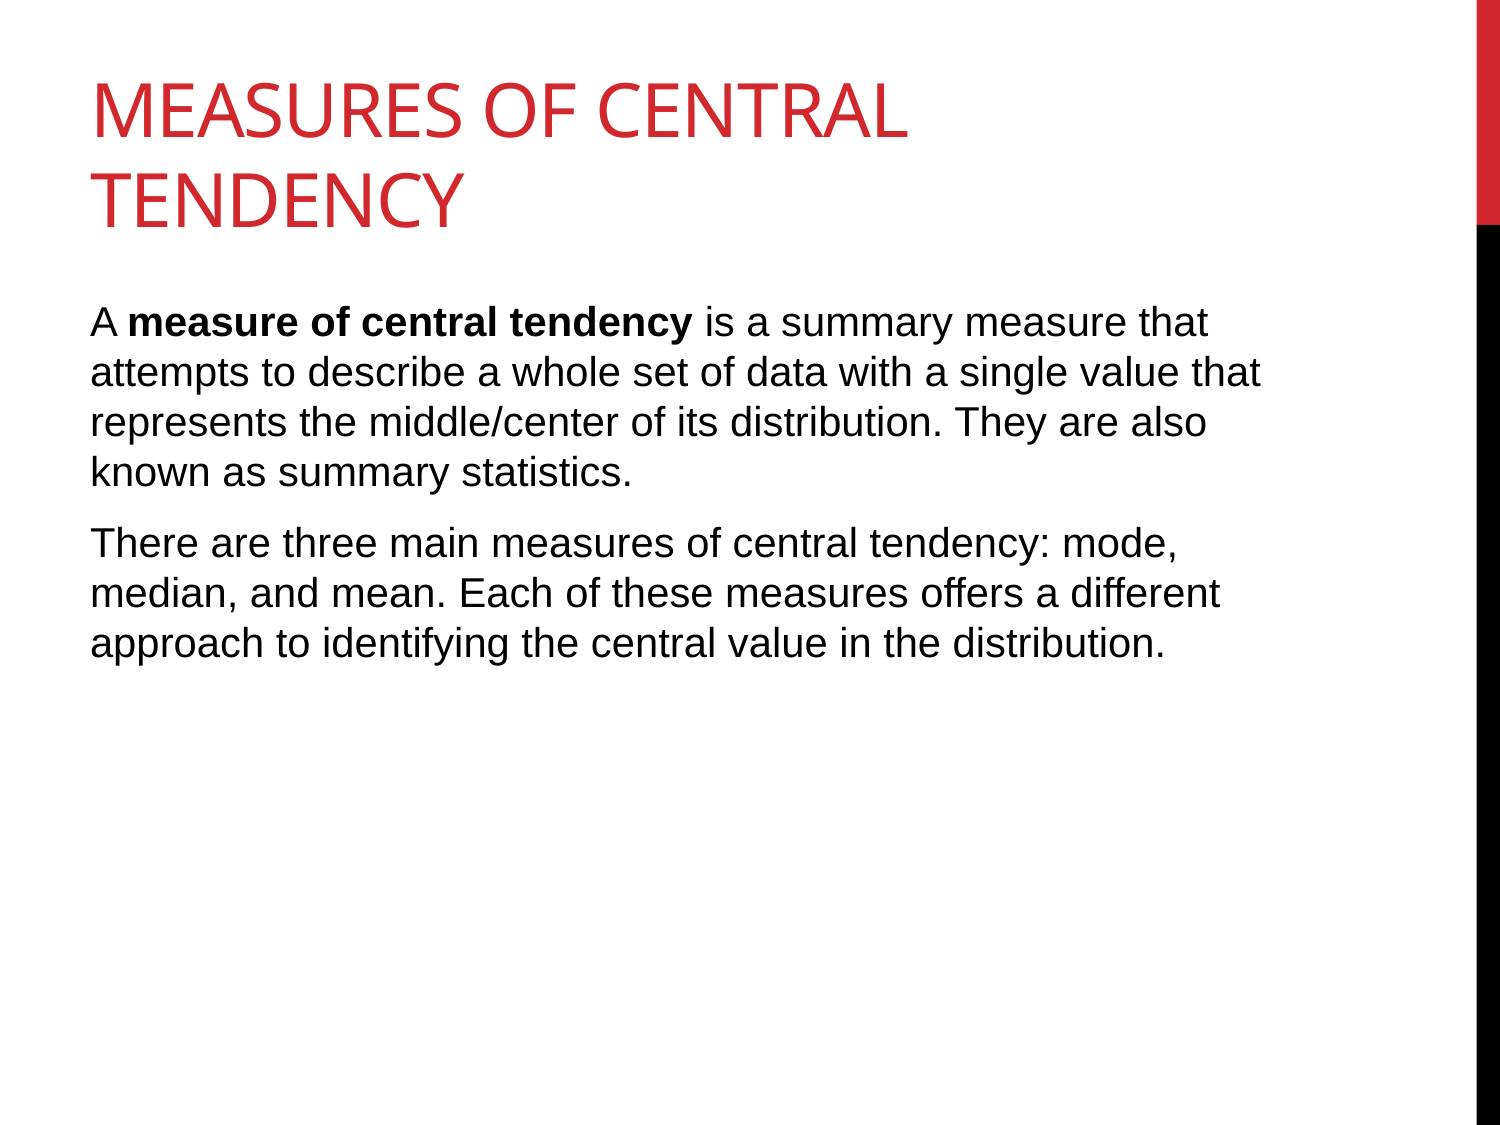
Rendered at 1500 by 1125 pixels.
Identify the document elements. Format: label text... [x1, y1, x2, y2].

title Measures of Central Tendency [75, 25, 1025, 250]
list A measure of central tendency is a summary measure that attempts to describe a whole set of data with a single value that represents the middle/center of its distribution. They are also known as summary statistics. There are three main measures of central tendency: mode, median, and mean. Each of these measures offers a different approach to identifying the central value in the distribution. [75, 287, 1325, 1005]
